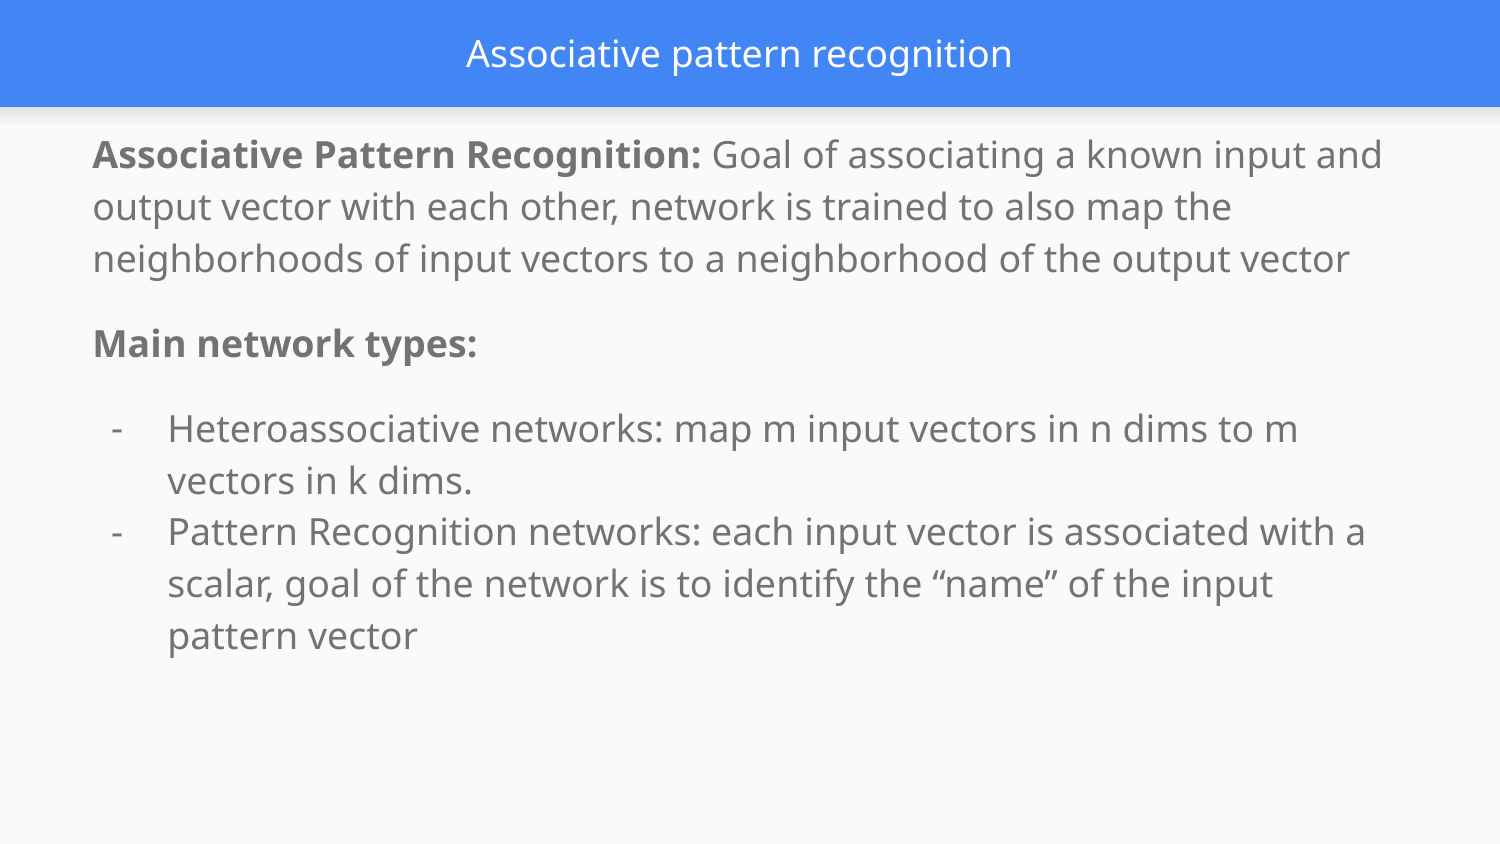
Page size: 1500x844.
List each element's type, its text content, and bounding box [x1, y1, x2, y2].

title Associative pattern recognition [16, 2, 1464, 102]
list Associative Pattern Recognition: Goal of associating a known input and output vector with each other, network is trained to also map the neighborhoods of input vectors to a neighborhood of the output vector Main network types: Heteroassociative networks: map m input vectors in n dims to m vectors in k dims. Pattern Recognition networks: each input vector is associated with a scalar, goal of the network is to identify the “name” of the input pattern vector [77, 109, 1427, 800]
